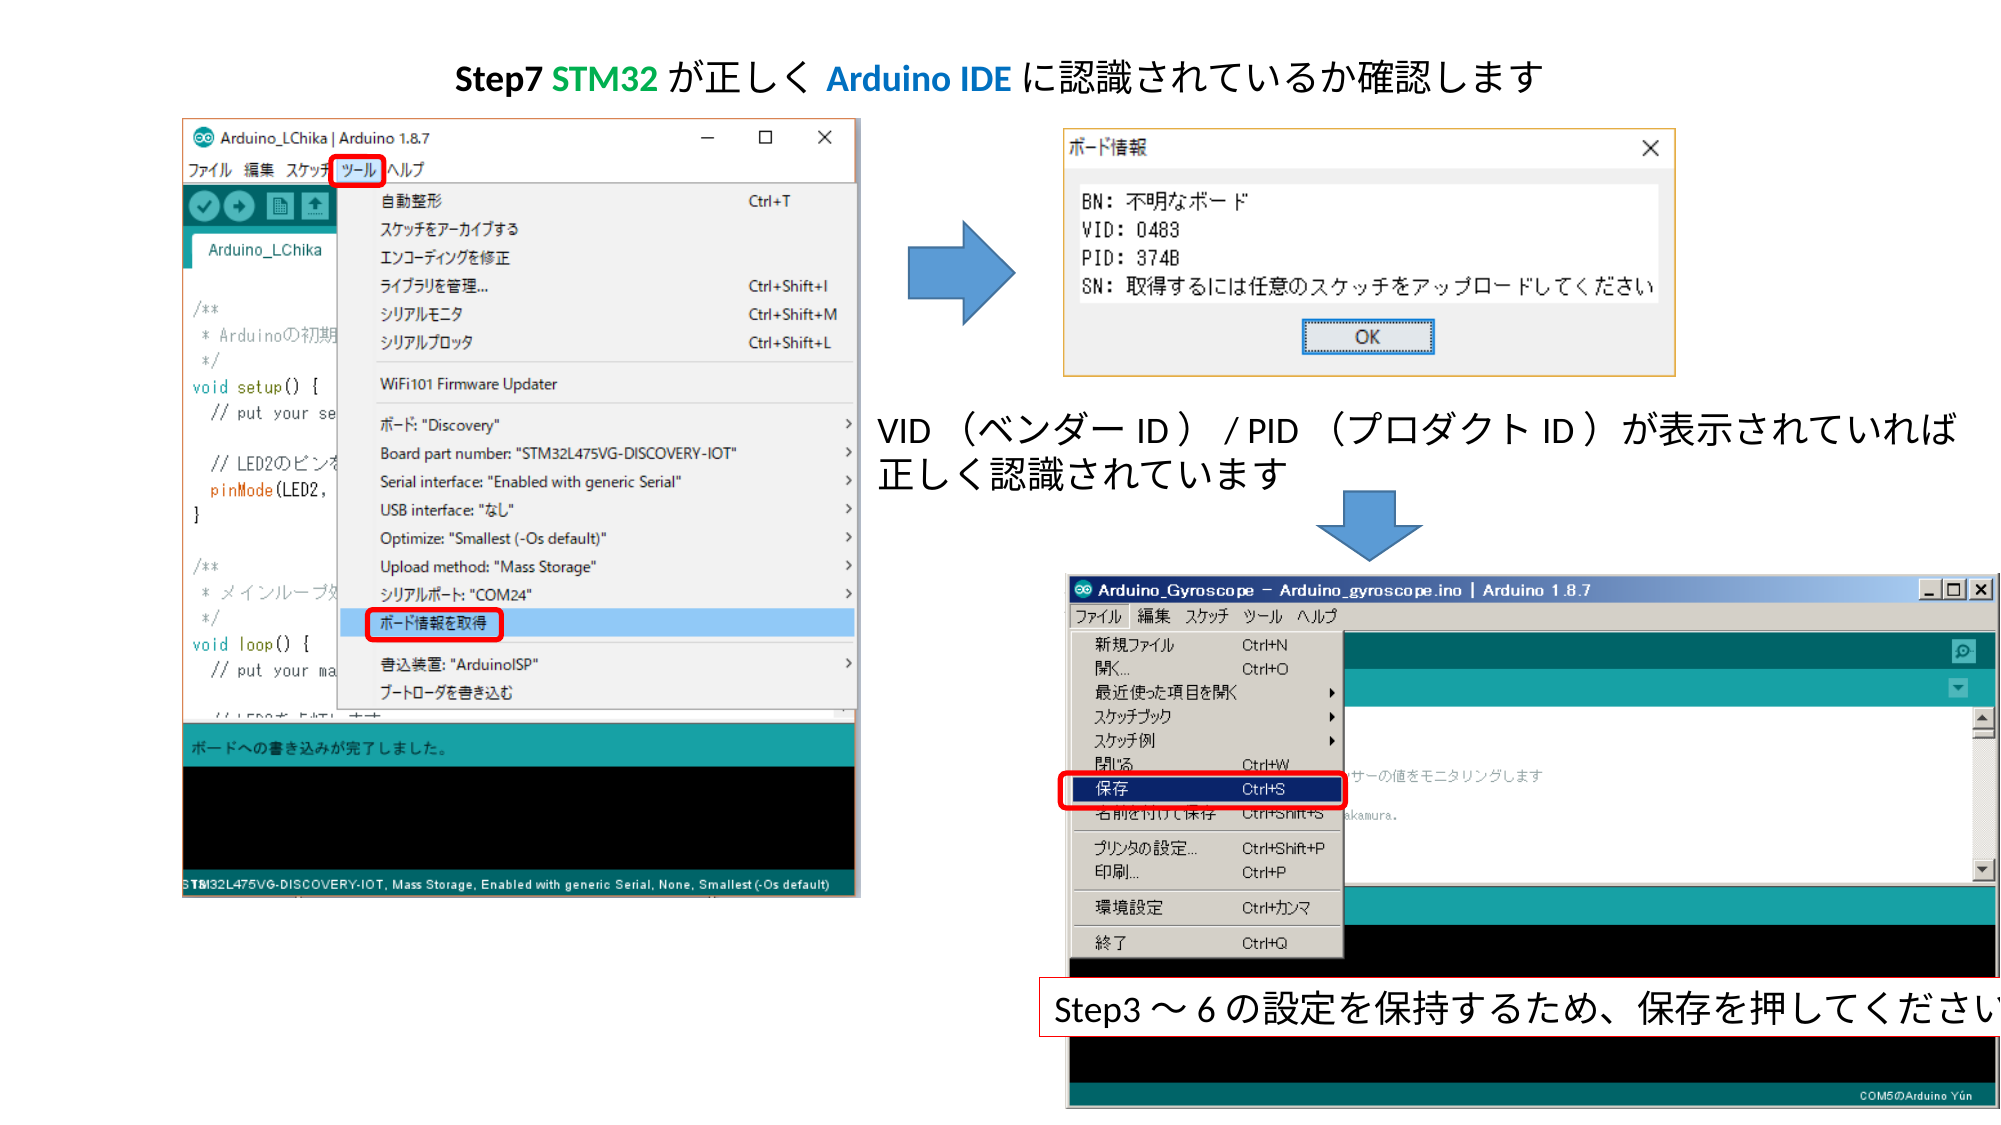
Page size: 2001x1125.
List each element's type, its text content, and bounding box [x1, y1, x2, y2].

text_box [907, 219, 1016, 327]
picture [1063, 128, 1676, 377]
text_box Step7 STM32が正しくArduino IDEに認識されているか確認します [0, 46, 2000, 197]
text_box VID（ベンダーID）/ PID（プロダクトID）が表示されていれば 正しく認識されています [862, 398, 1973, 503]
text_box Step3～6の設定を保持するため、保存を押してください [1039, 977, 1060, 1037]
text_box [1060, 573, 2000, 1109]
text_box [1315, 490, 1424, 562]
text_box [182, 118, 861, 898]
